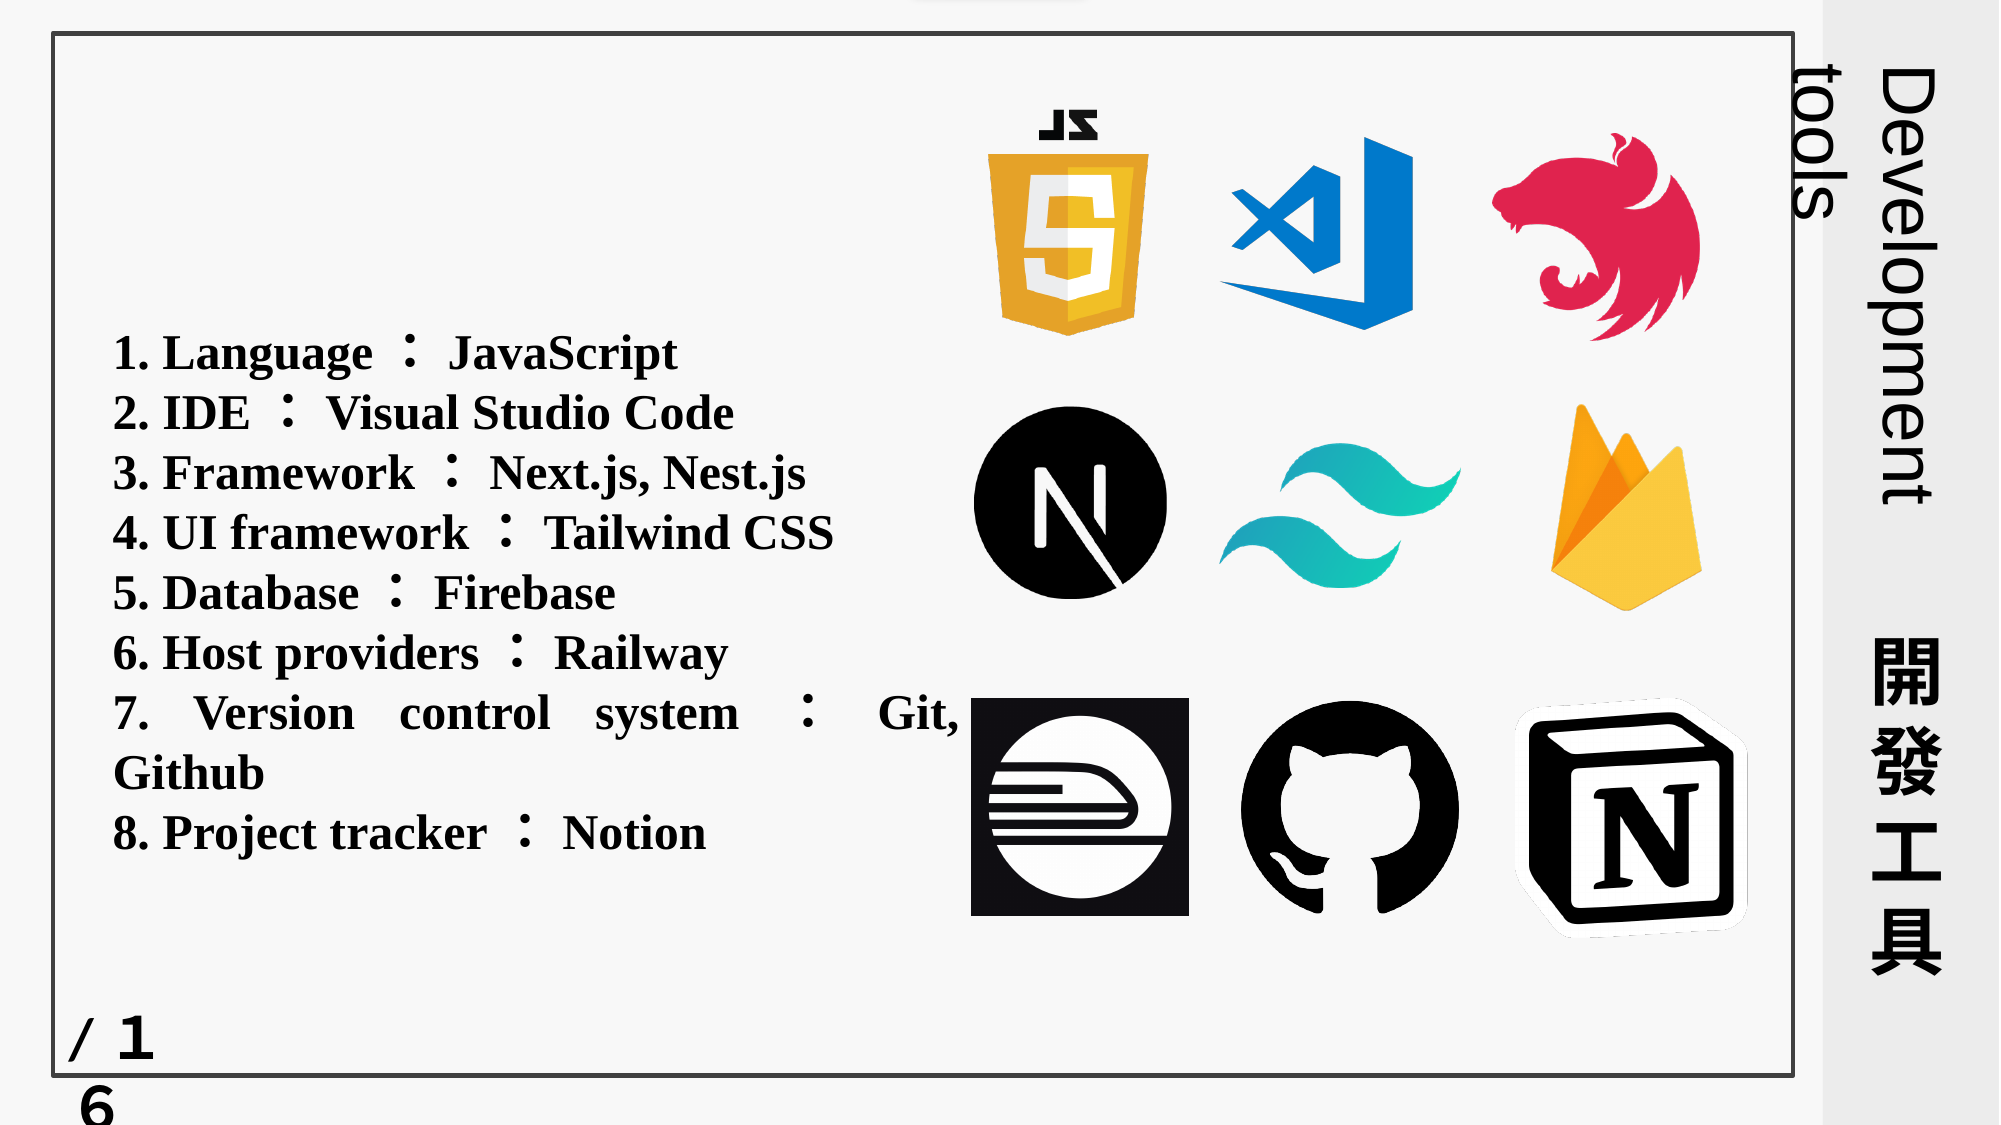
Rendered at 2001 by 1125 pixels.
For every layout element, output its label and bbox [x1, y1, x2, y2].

picture [1241, 697, 1459, 916]
picture [971, 698, 1189, 916]
text_box [0, 0, 1999, 1125]
picture [1491, 133, 1699, 341]
picture [947, 99, 1189, 341]
picture [974, 406, 1167, 599]
picture [1551, 404, 1702, 611]
picture [1219, 443, 1461, 588]
picture [1219, 137, 1413, 330]
picture [1511, 698, 1751, 938]
